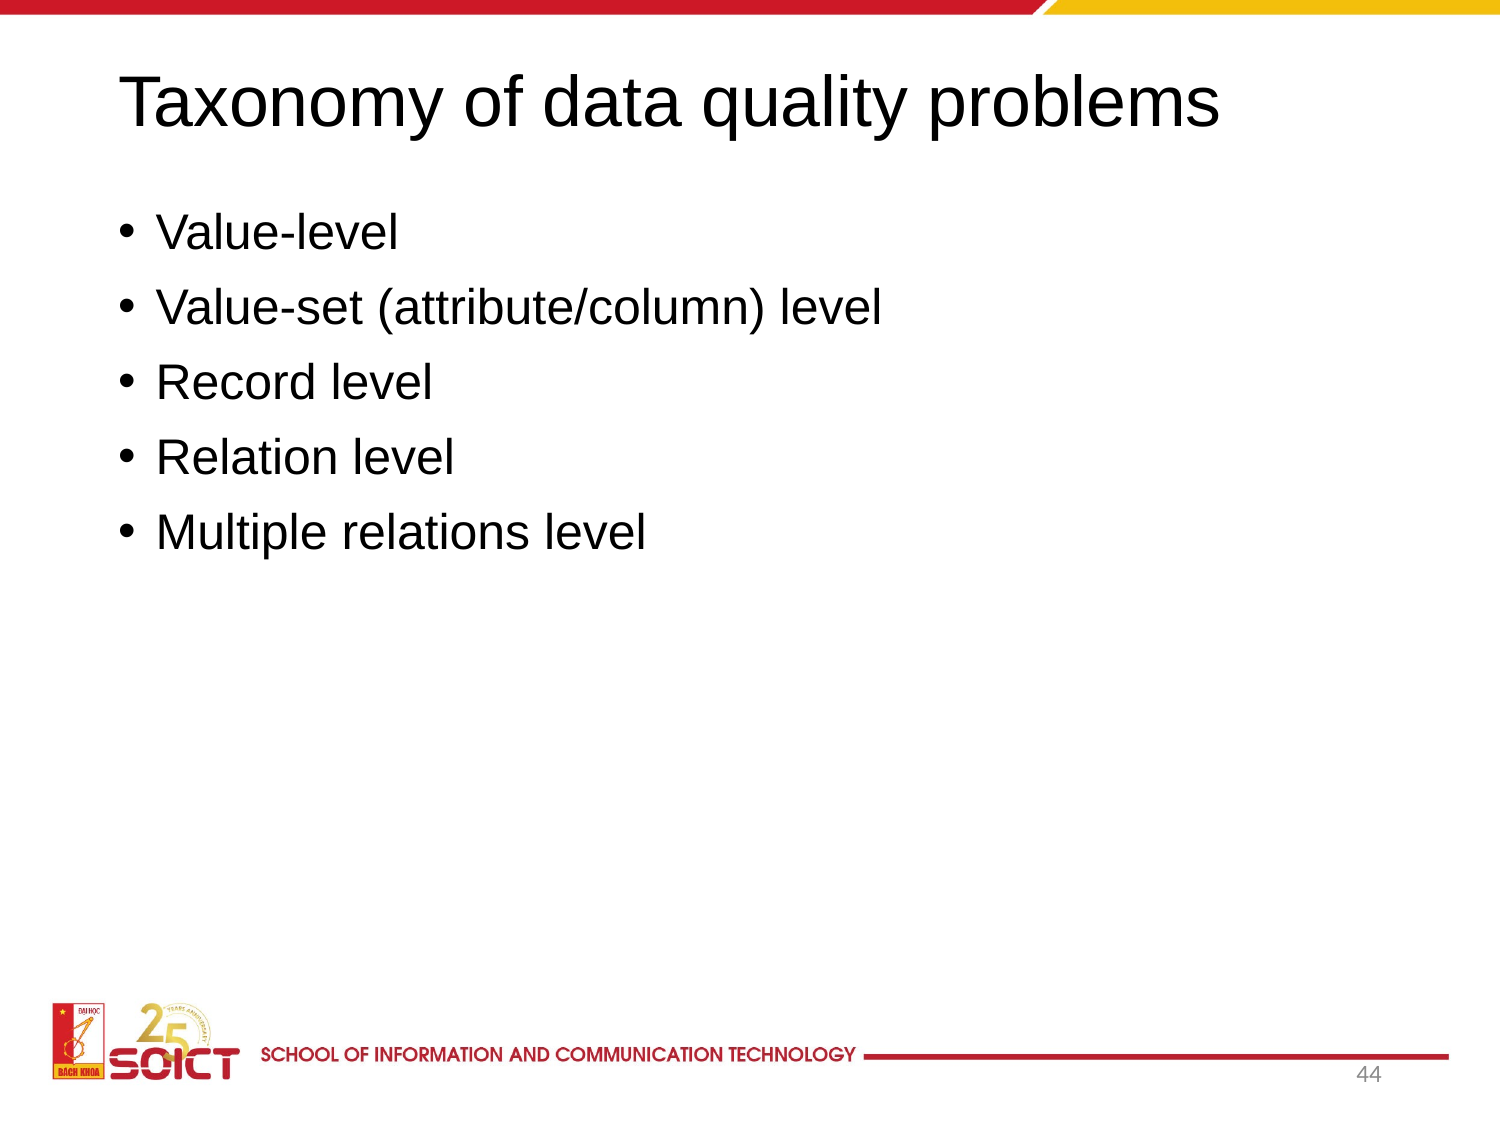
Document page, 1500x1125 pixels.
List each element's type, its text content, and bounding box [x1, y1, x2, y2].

title Taxonomy of data quality problems [103, 29, 1397, 179]
list Value-level Value-set (attribute/column) level Record level Relation level Multiple relations level [103, 199, 1397, 1014]
picture [0, 0, 1500, 1125]
slide_number 44 [1059, 1042, 1397, 1103]
